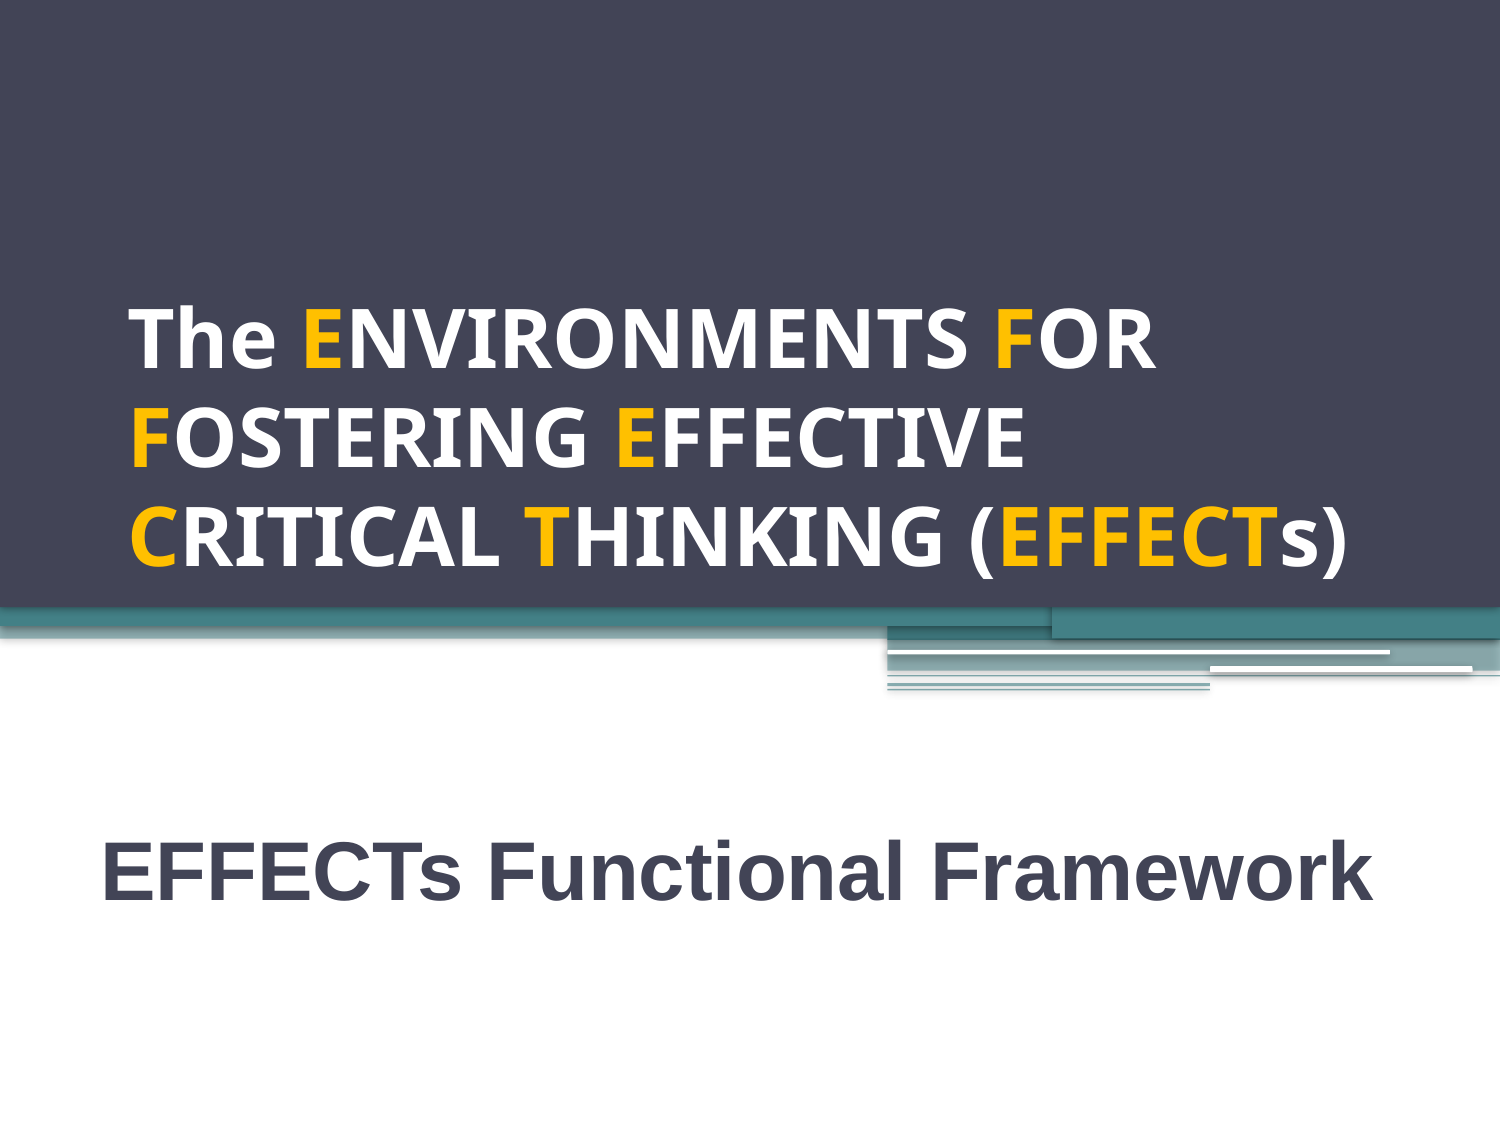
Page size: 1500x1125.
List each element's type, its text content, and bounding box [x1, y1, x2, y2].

subtitle EFFECTs Functional Framework [75, 637, 1425, 986]
title The ENVIRONMENTS FOR FOSTERING EFFECTIVE CRITICAL THINKING (EFFECTs) [112, 212, 1388, 591]
